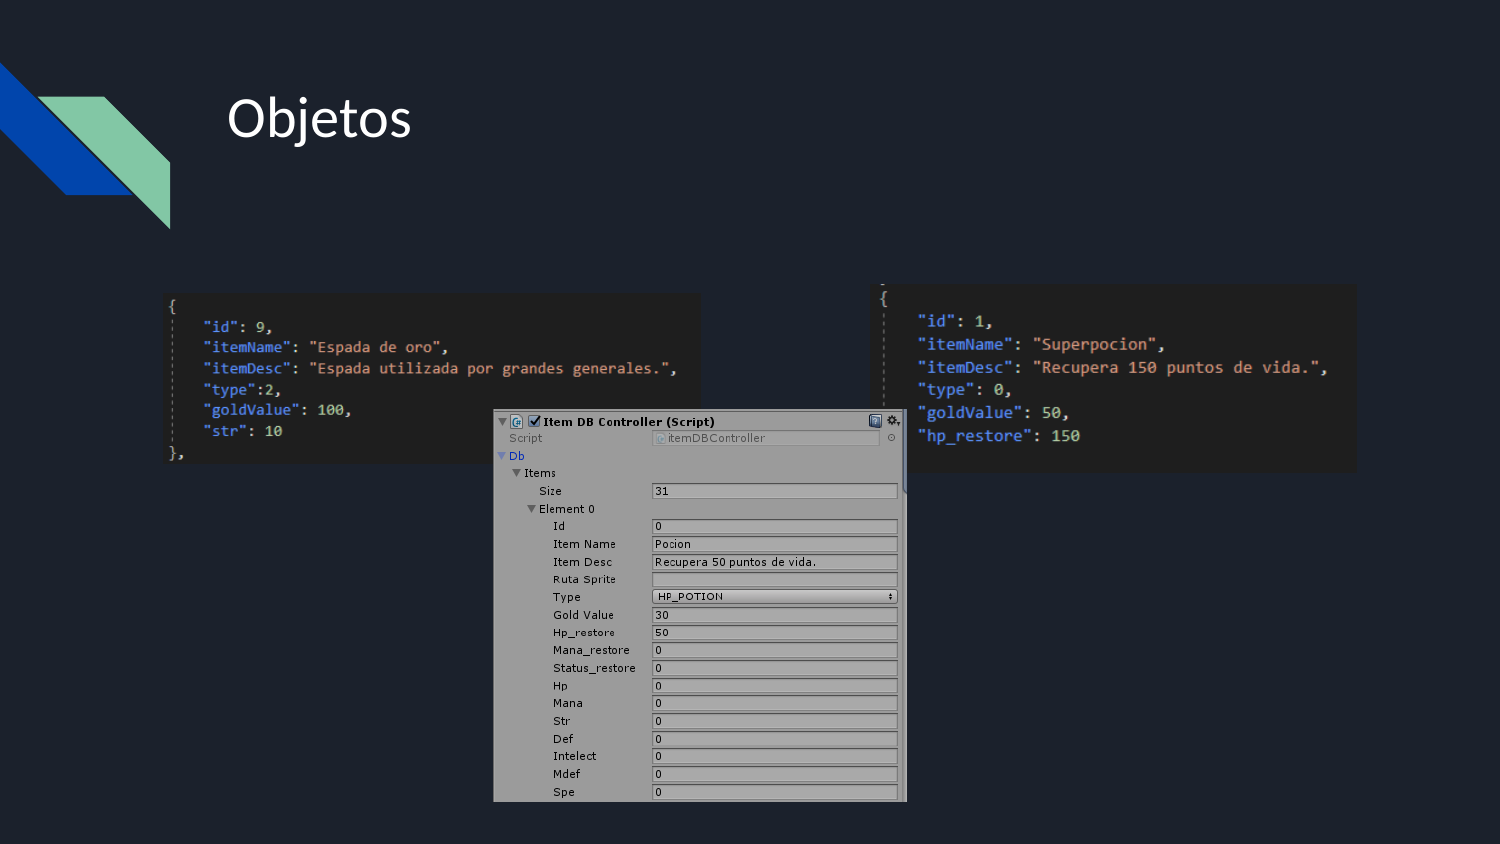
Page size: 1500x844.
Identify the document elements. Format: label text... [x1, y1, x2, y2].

picture [163, 284, 1357, 802]
title Objetos [212, 64, 1368, 215]
